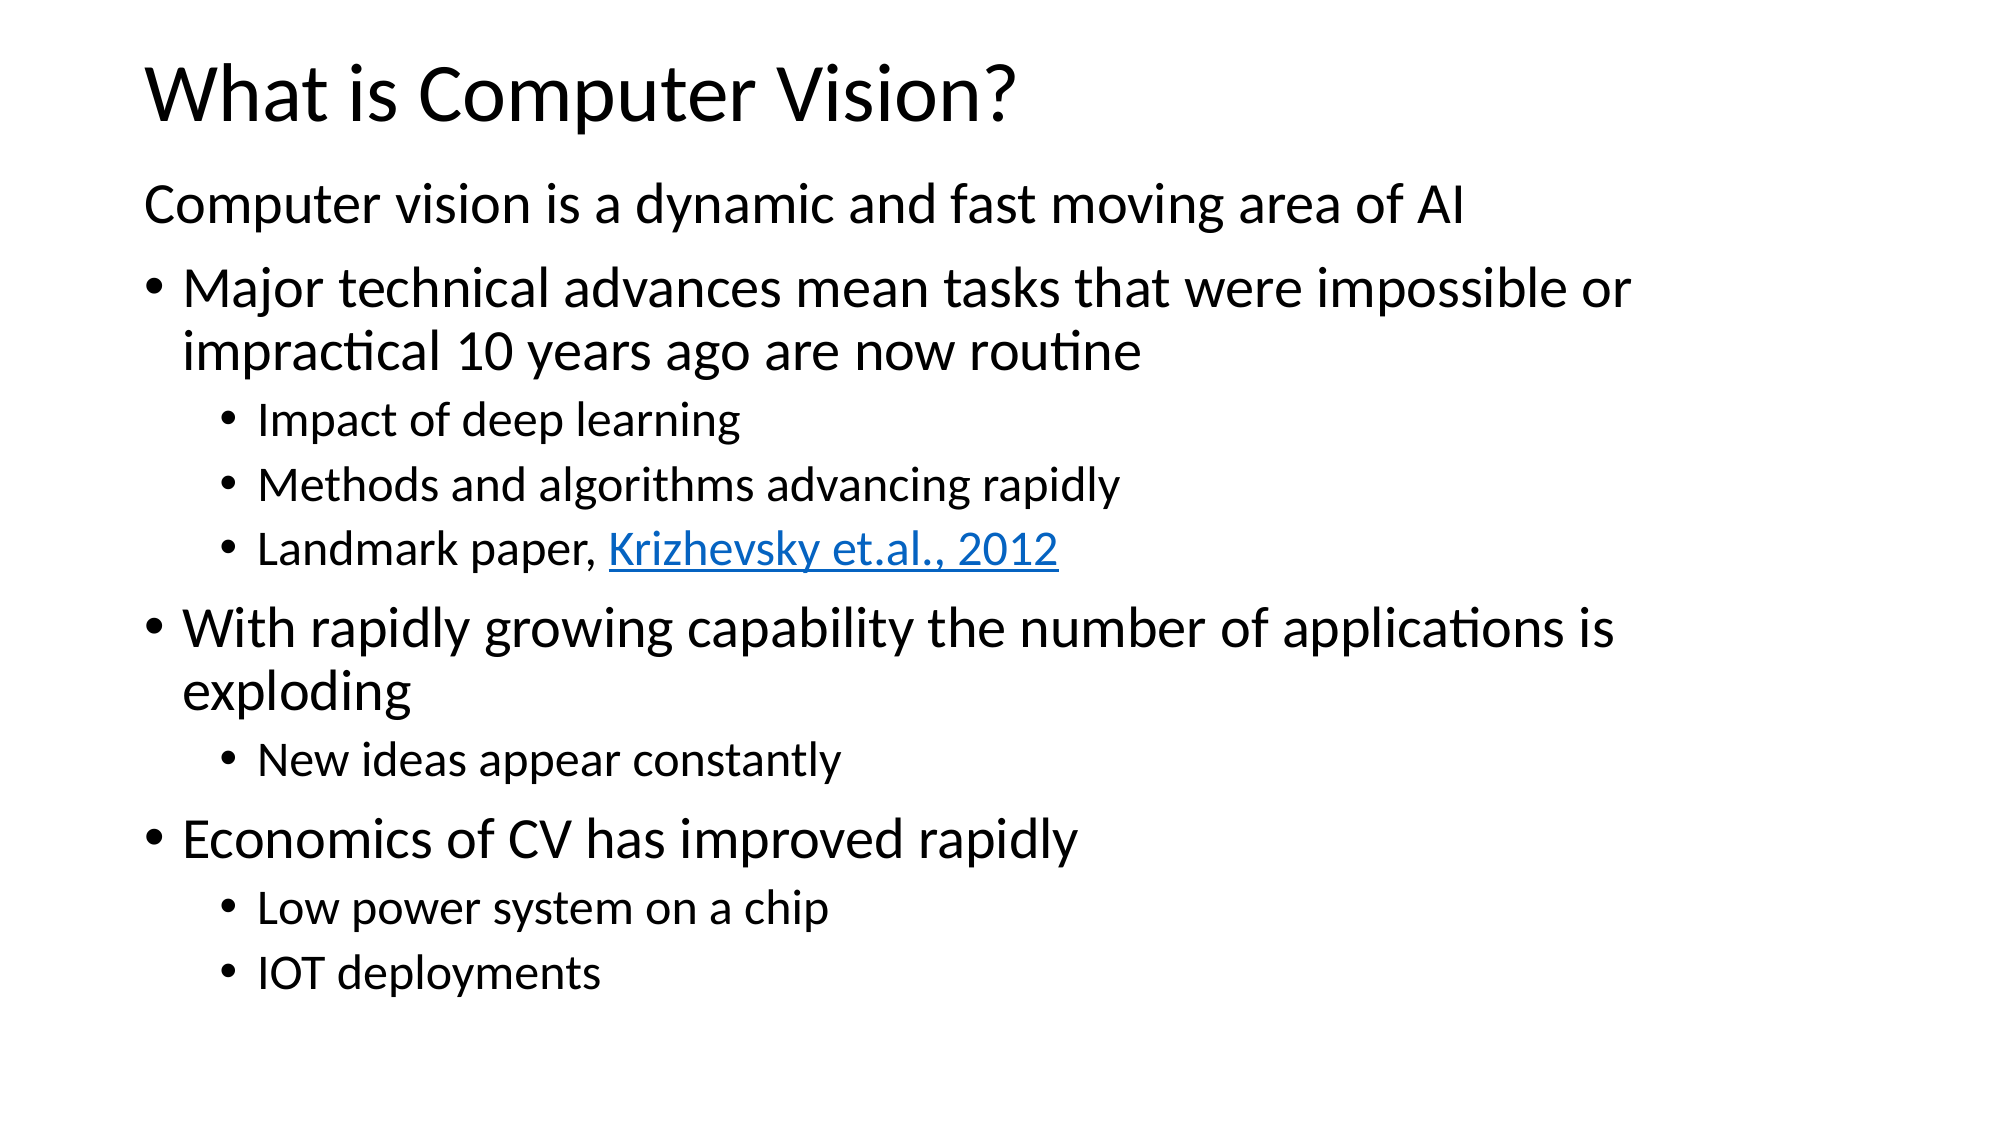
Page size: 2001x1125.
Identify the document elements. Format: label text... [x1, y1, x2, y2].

title What is Computer Vision? [129, 22, 1855, 166]
list Computer vision is a dynamic and fast moving area of AI Major technical advances mean tasks that were impossible or impractical 10 years ago are now routine Impact of deep learning Methods and algorithms advancing rapidly Landmark paper, Krizhevsky et.al., 2012 With rapidly growing capability the number of applications is exploding New ideas appear constantly Economics of CV has improved rapidly Low power system on a chip IOT deployments [129, 166, 1855, 1102]
